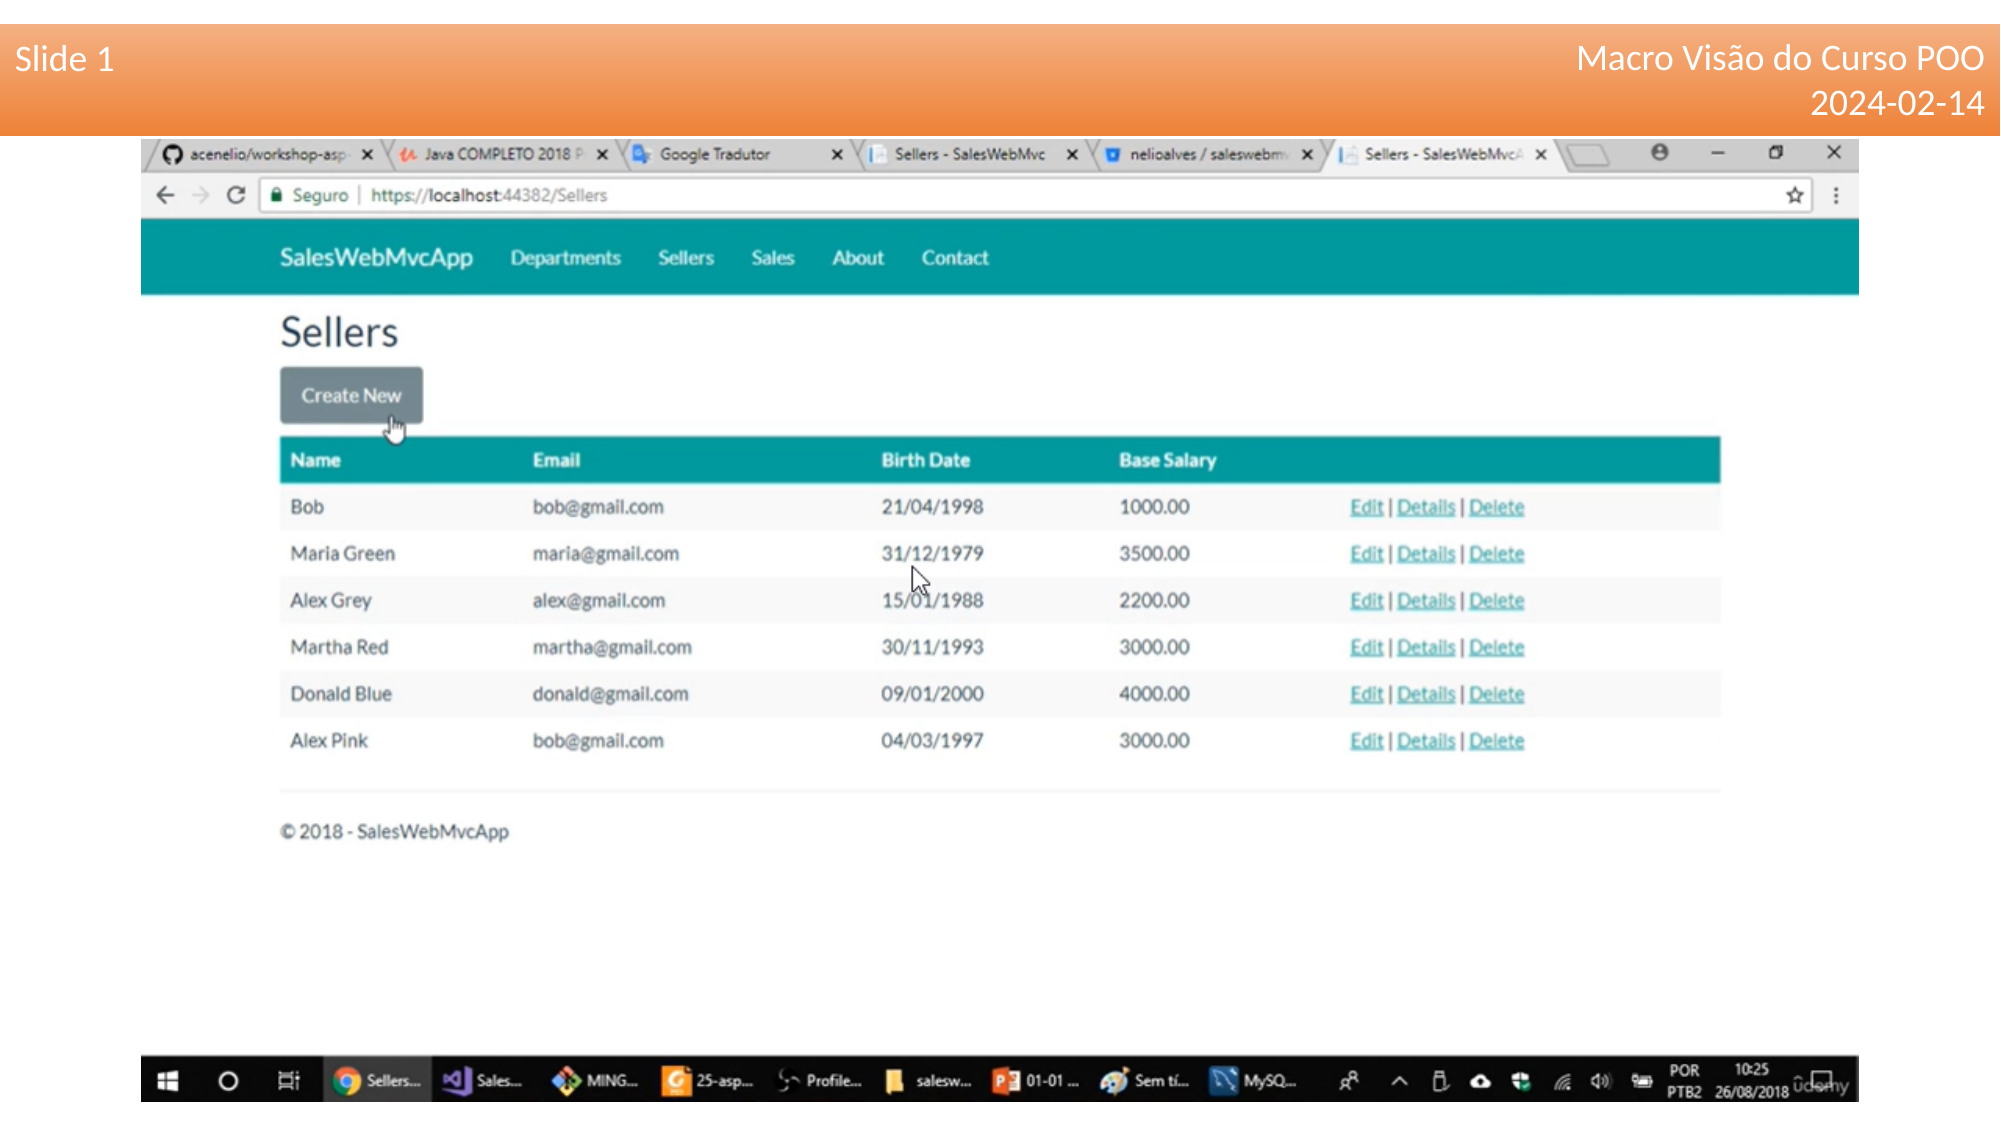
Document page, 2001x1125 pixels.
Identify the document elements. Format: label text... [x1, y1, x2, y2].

text_box [0, 131, 2000, 136]
picture [141, 138, 1859, 1102]
text_box Slide 1 [0, 26, 1000, 132]
text_box Macro Visão do Curso POO 2024-02-14 [999, 25, 2000, 131]
